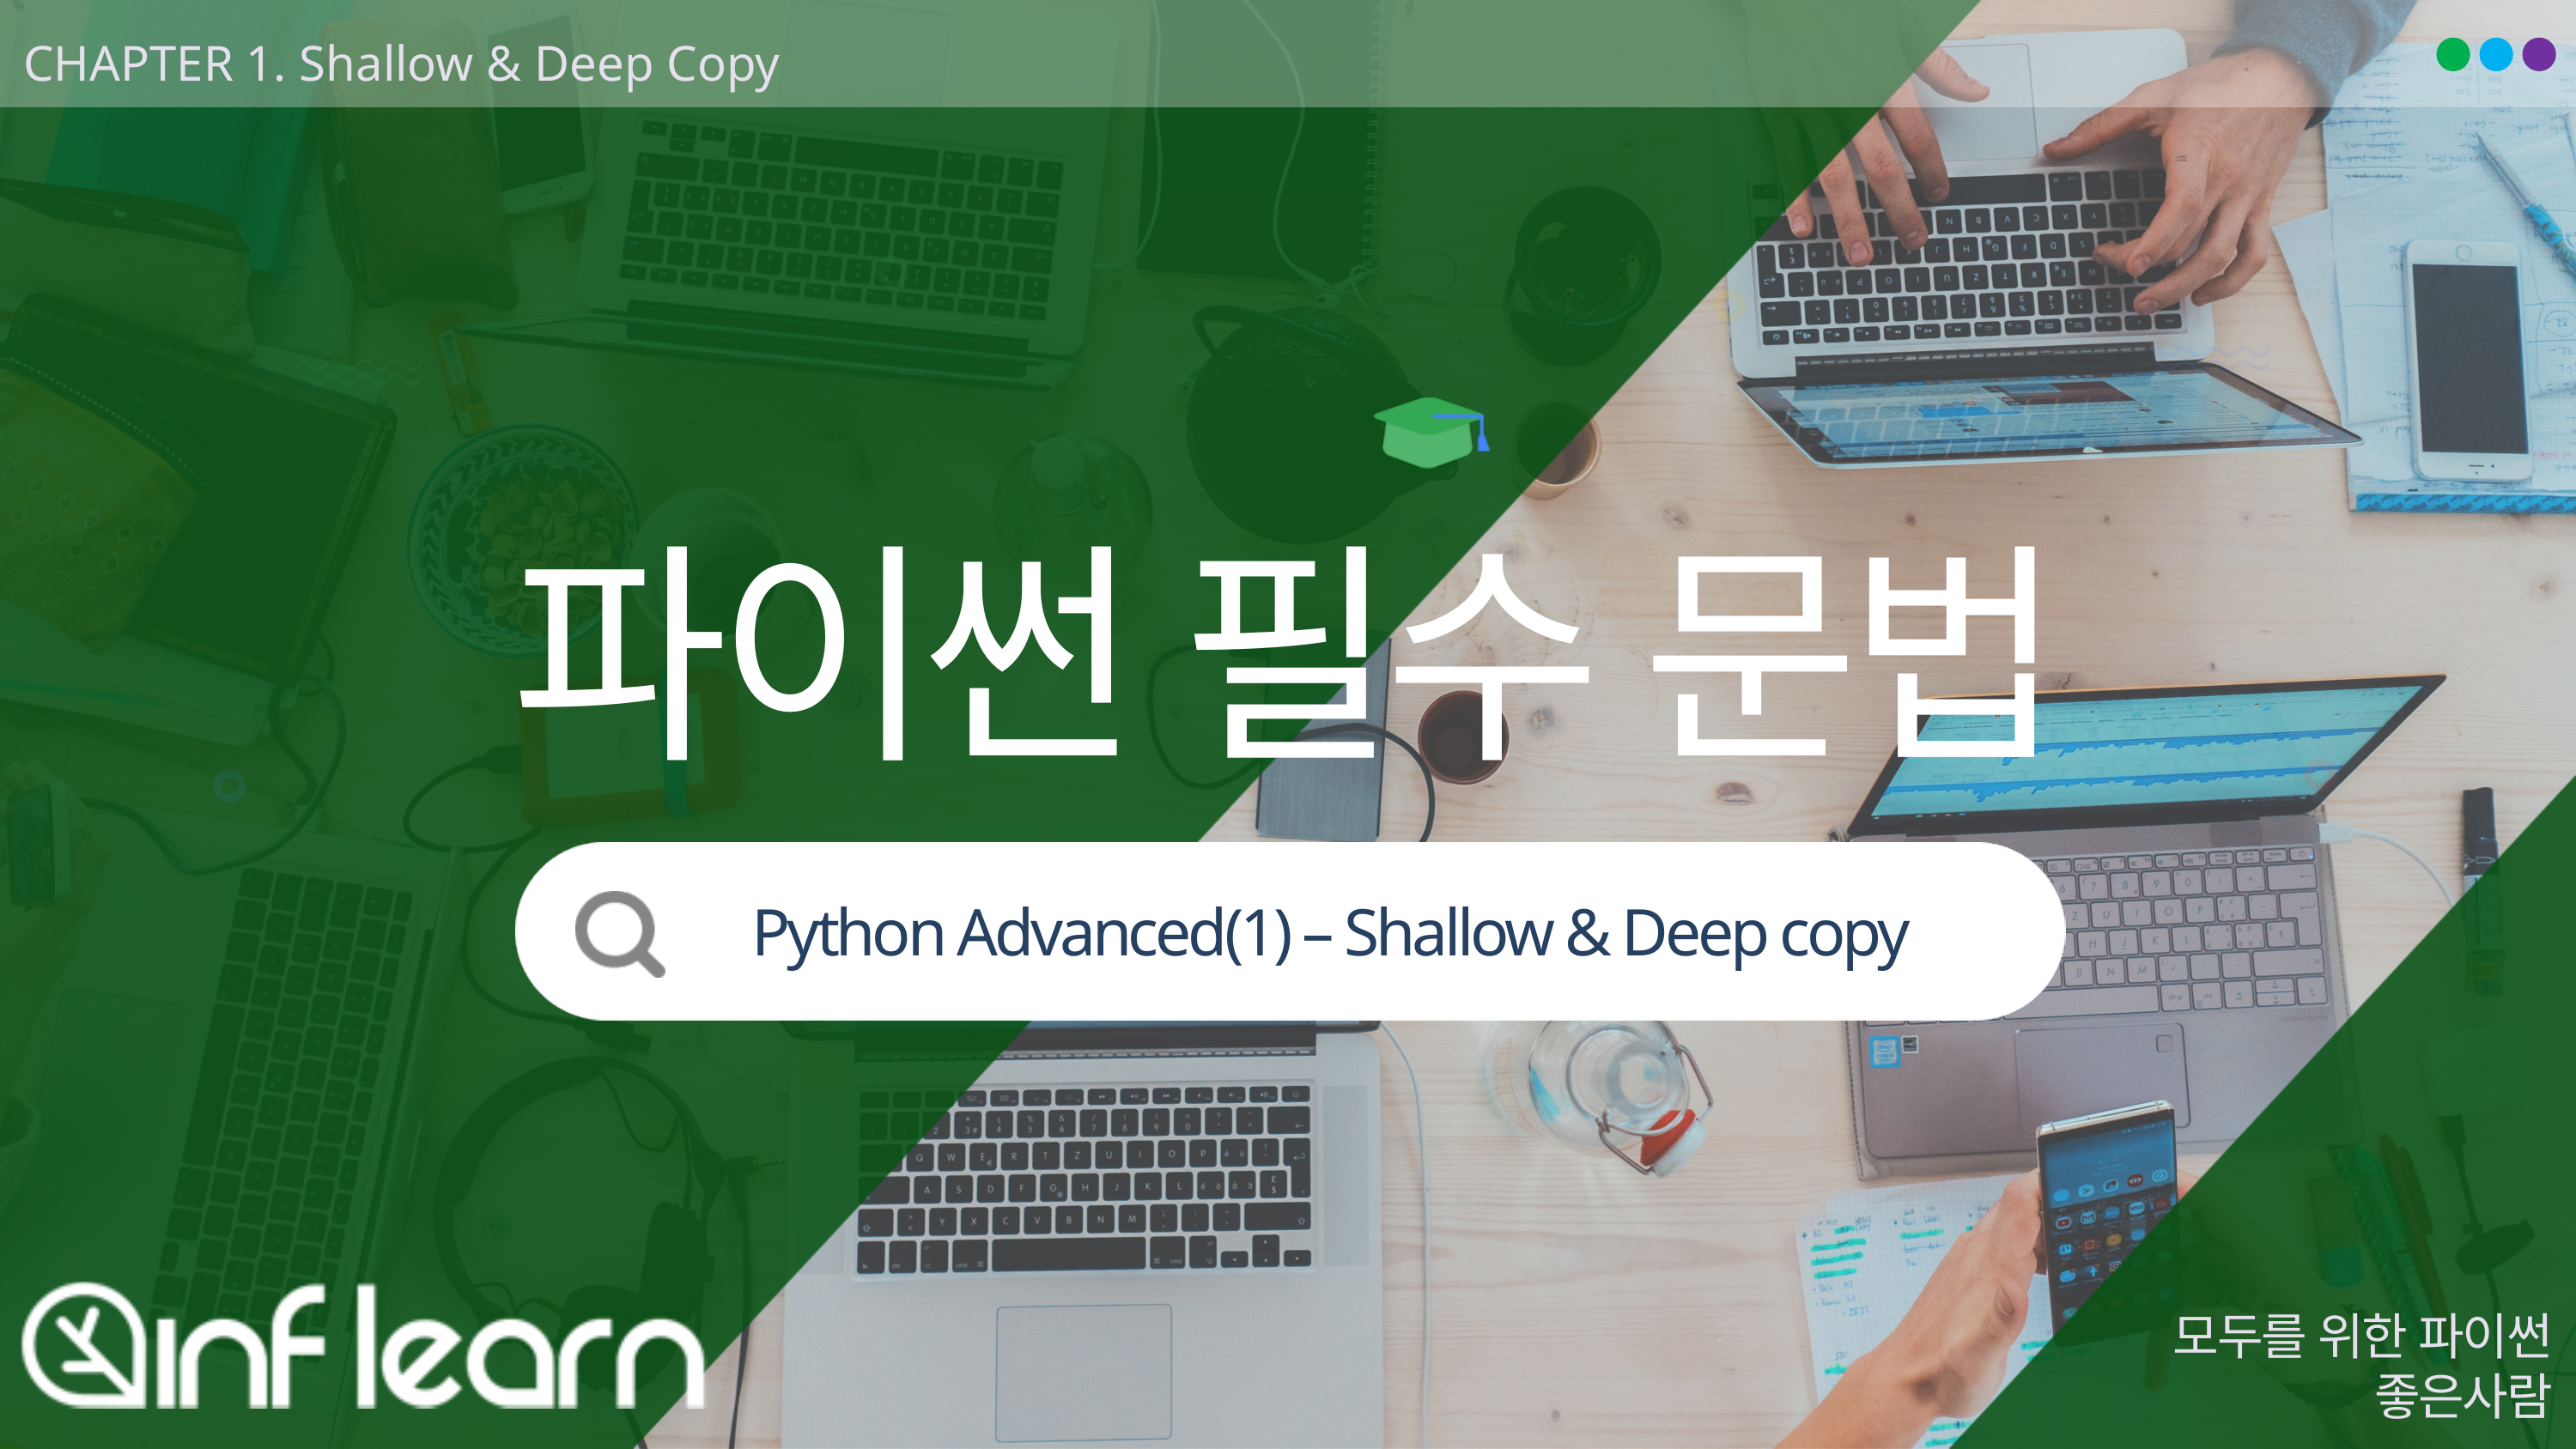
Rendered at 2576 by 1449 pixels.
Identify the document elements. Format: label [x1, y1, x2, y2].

text_box [575, 891, 666, 978]
picture [0, 0, 2576, 1449]
text_box [213, 256, 2337, 804]
text_box [1373, 397, 1490, 469]
